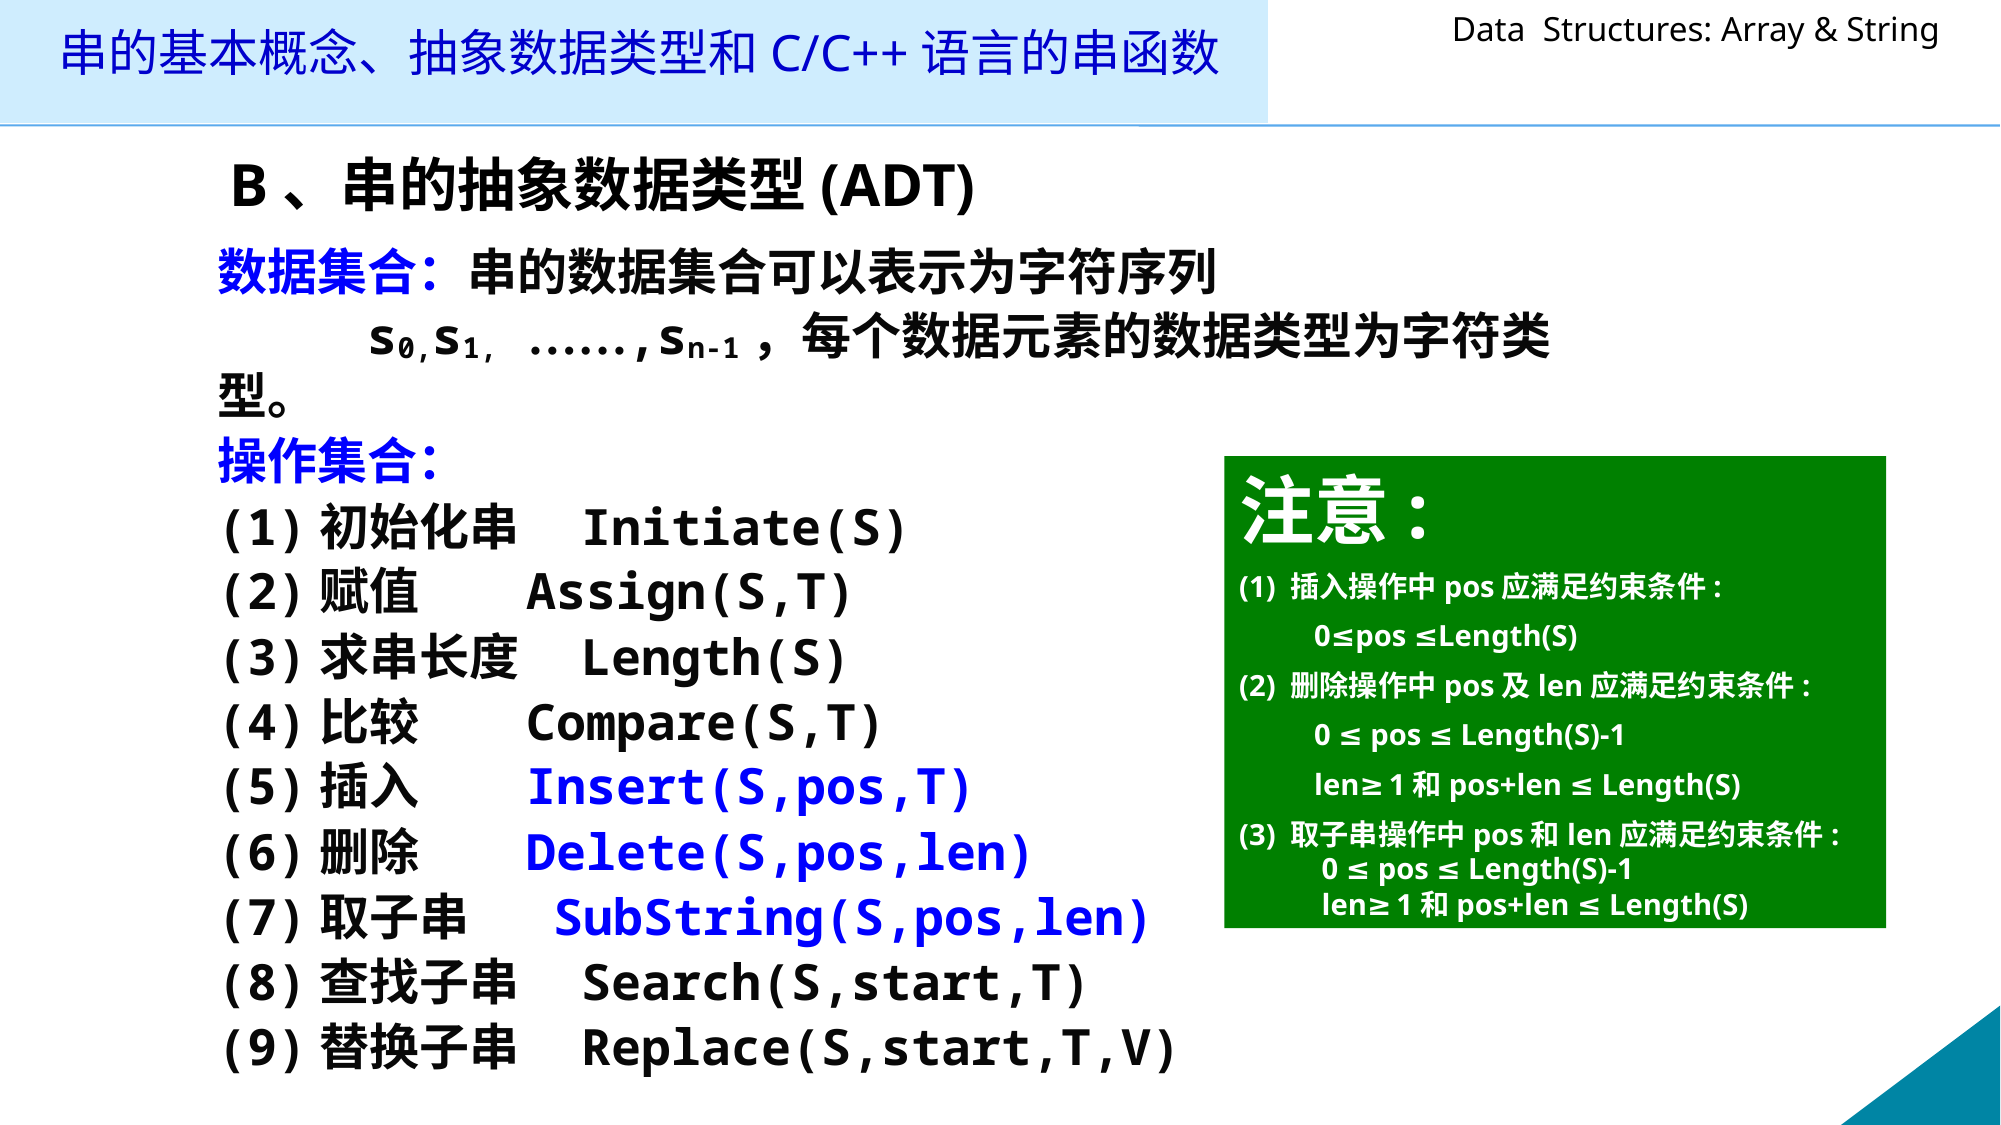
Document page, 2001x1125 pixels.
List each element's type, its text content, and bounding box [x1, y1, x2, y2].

title 串的基本概念、抽象数据类型和C/C++语言的串函数 [43, 13, 1321, 98]
text_box B、串的抽象数据类型(ADT) [214, 140, 994, 226]
text_box 注意: (1) 插入操作中pos应满足约束条件: 0≤pos ≤Length(S) (2) 删除操作中pos及len应满足约束条件: 0 ≤ pos ≤ Length(S)-1 len≥1和pos+len ≤ Length(S) (3) 取子串操作中pos和len应满足约束条件: 0 ≤ pos ≤ Length(S)-1 len≥1和pos+len ≤ Length(S) [1224, 456, 1887, 929]
text_box 数据集合：串的数据集合可以表示为字符序列 s0,s1, ……,sn-1，每个数据元素的数据类型为字符类型。 操作集合： (1)初始化串 Initiate(S) (2)赋值 Assign(S,T) (3)求串长度 Length(S) (4)比较 Compare(S,T) (5)插入 Insert(S,pos,T) (6)删除 Delete(S,pos,len) (7)取子串 SubString(S,pos,len) (8)查找子串 Search(S,start,T) (9)替换子串 Replace(S,start,T,V) [202, 232, 1638, 1083]
